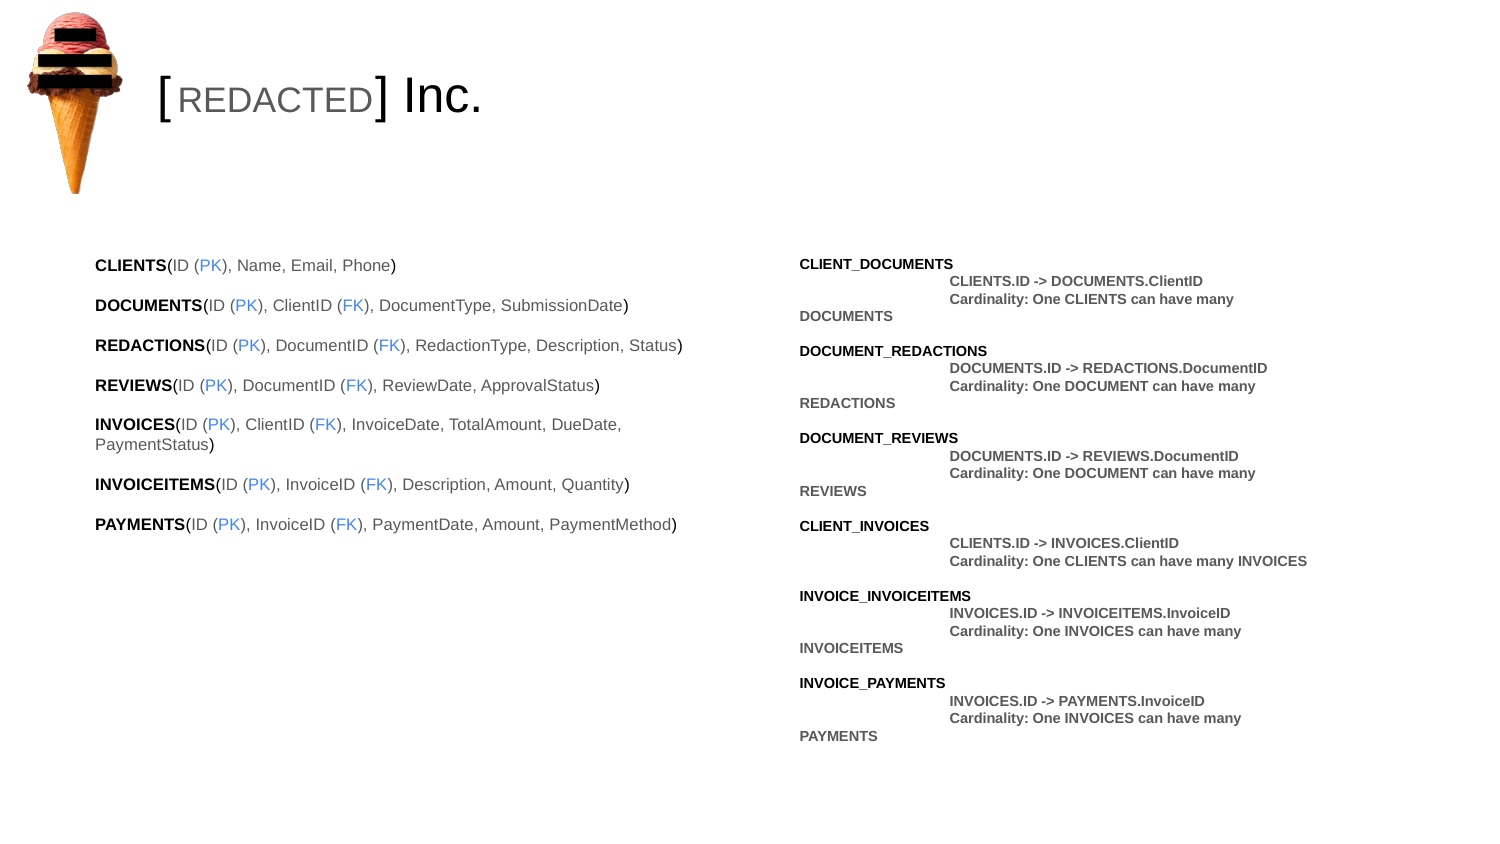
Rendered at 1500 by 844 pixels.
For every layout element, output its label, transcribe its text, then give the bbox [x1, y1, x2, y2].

text_box REDACTED [162, 61, 415, 127]
text_box CLIENTS(ID (PK), Name, Email, Phone) DOCUMENTS(ID (PK), ClientID (FK), DocumentType, SubmissionDate) REDACTIONS(ID (PK), DocumentID (FK), RedactionType, Description, Status) REVIEWS(ID (PK), DocumentID (FK), ReviewDate, ApprovalStatus) INVOICES(ID (PK), ClientID (FK), InvoiceDate, TotalAmount, DueDate, PaymentStatus) INVOICEITEMS(ID (PK), InvoiceID (FK), Description, Amount, Quantity) PAYMENTS(ID (PK), InvoiceID (FK), PaymentDate, Amount, PaymentMethod) [80, 239, 759, 549]
picture [22, 8, 128, 196]
text_box CLIENT_DOCUMENTS CLIENTS.ID -> DOCUMENTS.ClientID Cardinality: One CLIENTS can have many DOCUMENTS DOCUMENT_REDACTIONS DOCUMENTS.ID -> REDACTIONS.DocumentID Cardinality: One DOCUMENT can have many REDACTIONS DOCUMENT_REVIEWS DOCUMENTS.ID -> REVIEWS.DocumentID Cardinality: One DOCUMENT can have many REVIEWS CLIENT_INVOICES CLIENTS.ID -> INVOICES.ClientID Cardinality: One CLIENTS can have many INVOICES INVOICE_INVOICEITEMS INVOICES.ID -> INVOICEITEMS.InvoiceID Cardinality: One INVOICES can have many INVOICEITEMS INVOICE_PAYMENTS INVOICES.ID -> PAYMENTS.InvoiceID Cardinality: One INVOICES can have many PAYMENTS [784, 239, 1330, 777]
title [ ] Inc. [132, 16, 514, 138]
